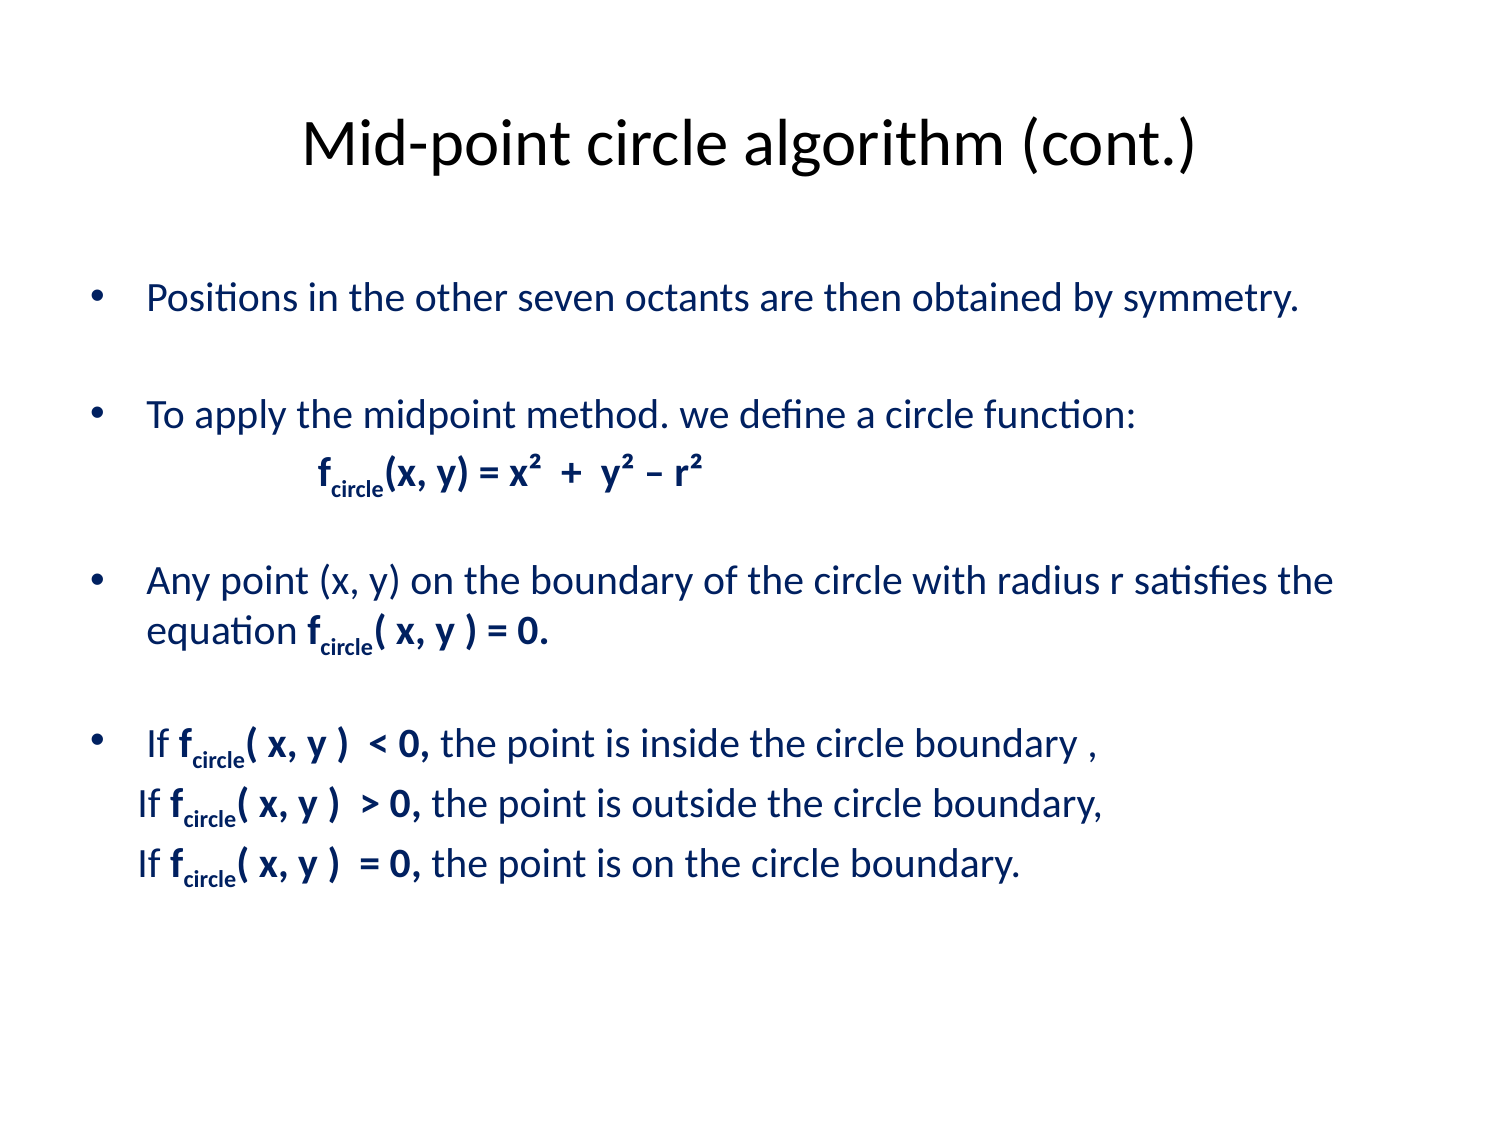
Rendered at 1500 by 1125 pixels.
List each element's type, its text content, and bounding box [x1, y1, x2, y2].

title Mid-point circle algorithm (cont.) [75, 45, 1425, 233]
list Positions in the other seven octants are then obtained by symmetry. To apply the midpoint method. we define a circle function: fcircle(x, y) = x² + y² – r² Any point (x, y) on the boundary of the circle with radius r satisfies the equation fcircle( x, y ) = 0. If fcircle( x, y ) < 0, the point is inside the circle boundary , If fcircle( x, y ) > 0, the point is outside the circle boundary, If fcircle( x, y ) = 0, the point is on the circle boundary. [75, 262, 1425, 1005]
